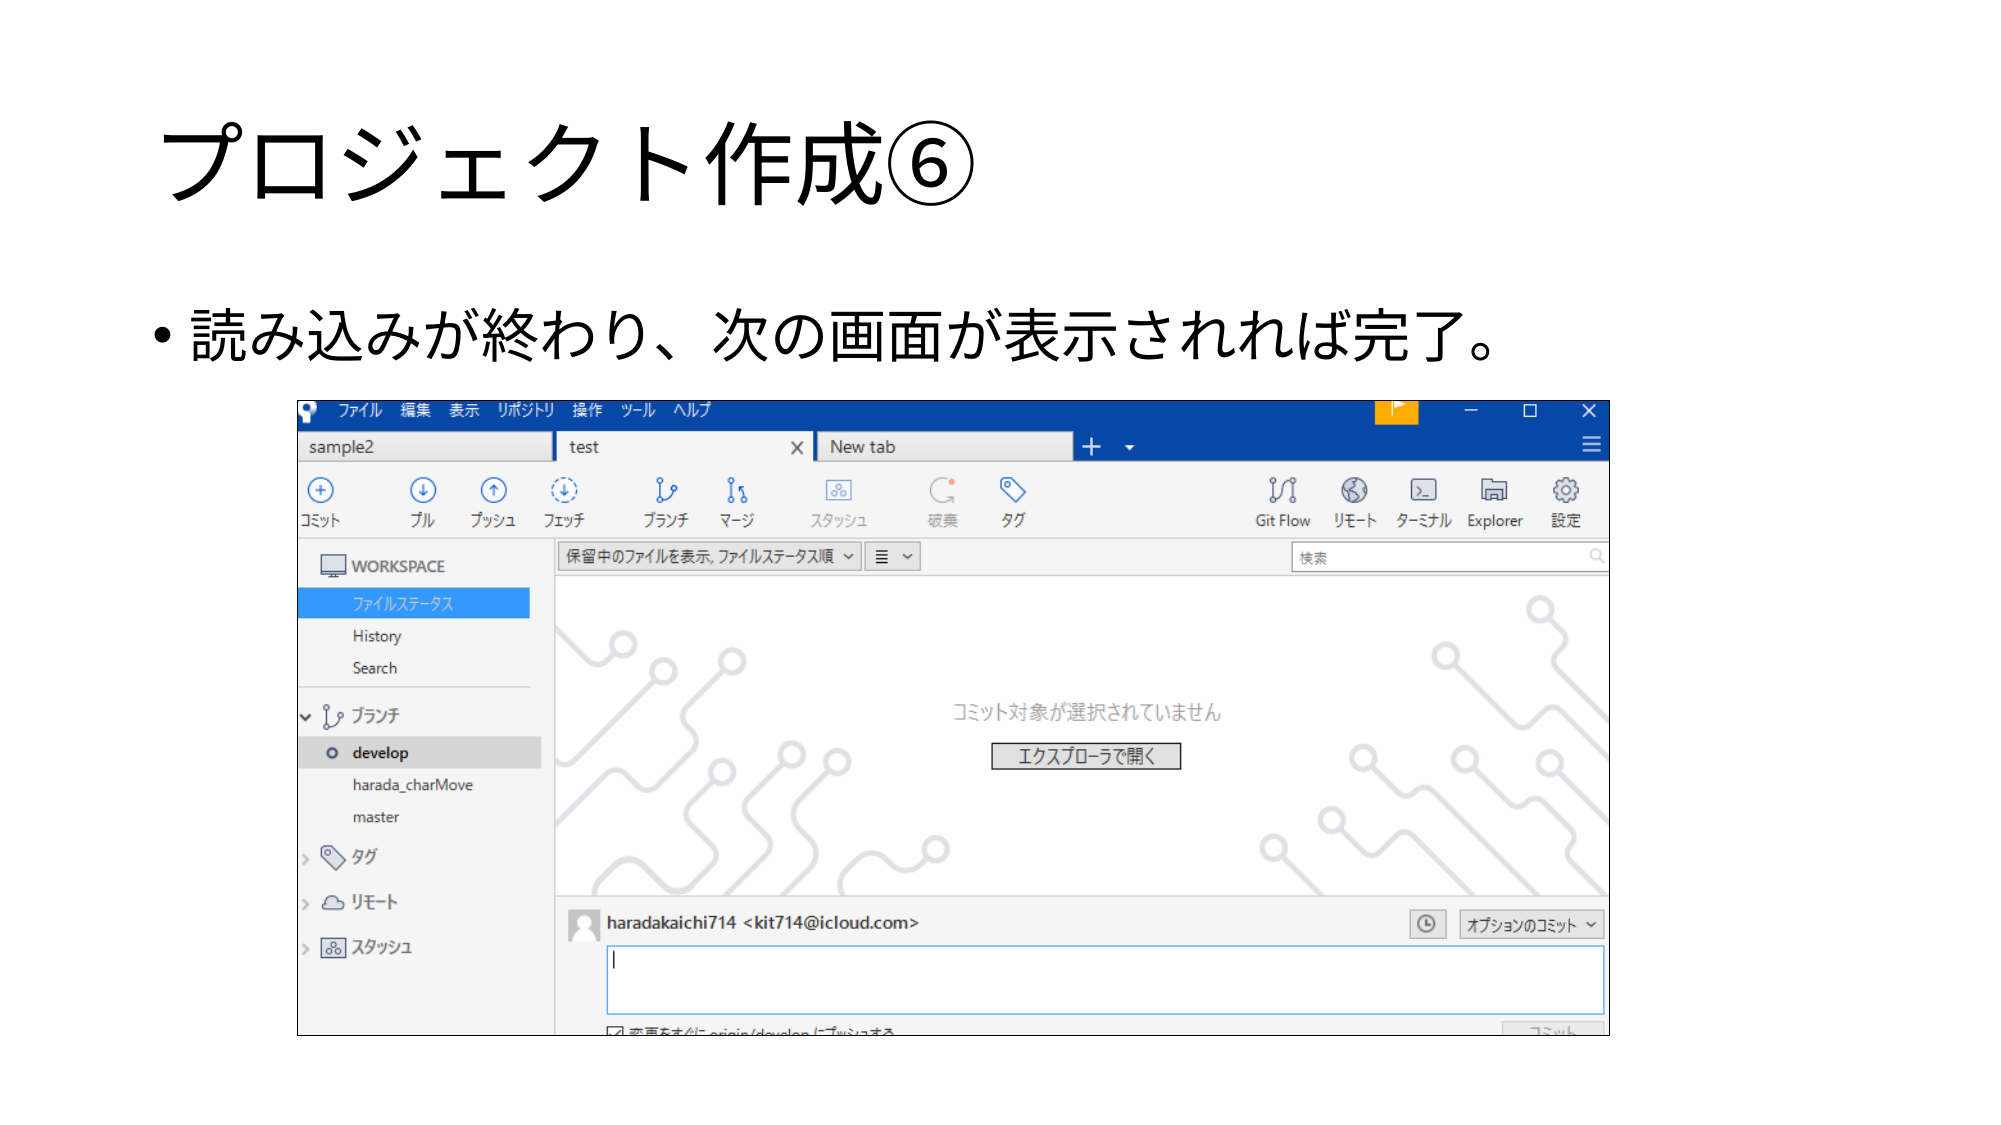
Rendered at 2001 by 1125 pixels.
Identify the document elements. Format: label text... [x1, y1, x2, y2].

picture [297, 400, 1610, 1036]
title プロジェクト作成⑥ [137, 59, 1863, 278]
list 読み込みが終わり、次の画面が表示されれば完了。 [137, 299, 1863, 1014]
